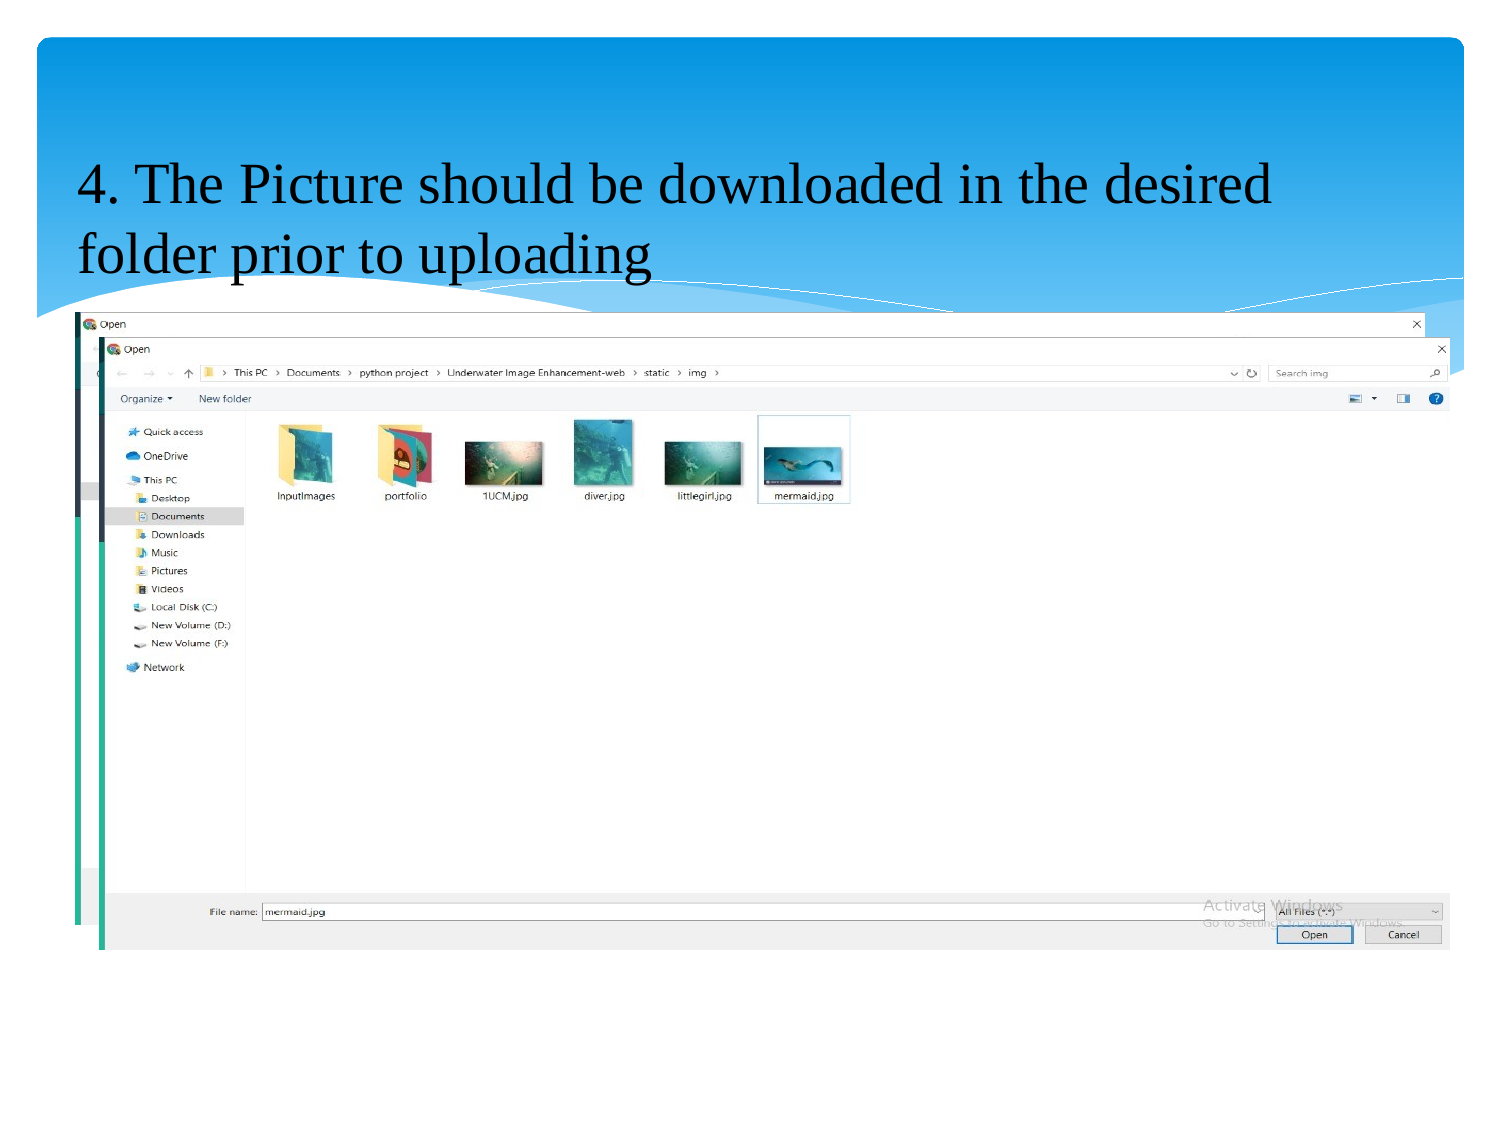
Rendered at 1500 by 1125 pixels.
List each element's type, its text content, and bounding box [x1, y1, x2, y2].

text_box 4. The Picture should be downloaded in the desired folder prior to uploading [62, 137, 1400, 293]
picture [99, 337, 1451, 951]
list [74, 312, 1426, 926]
